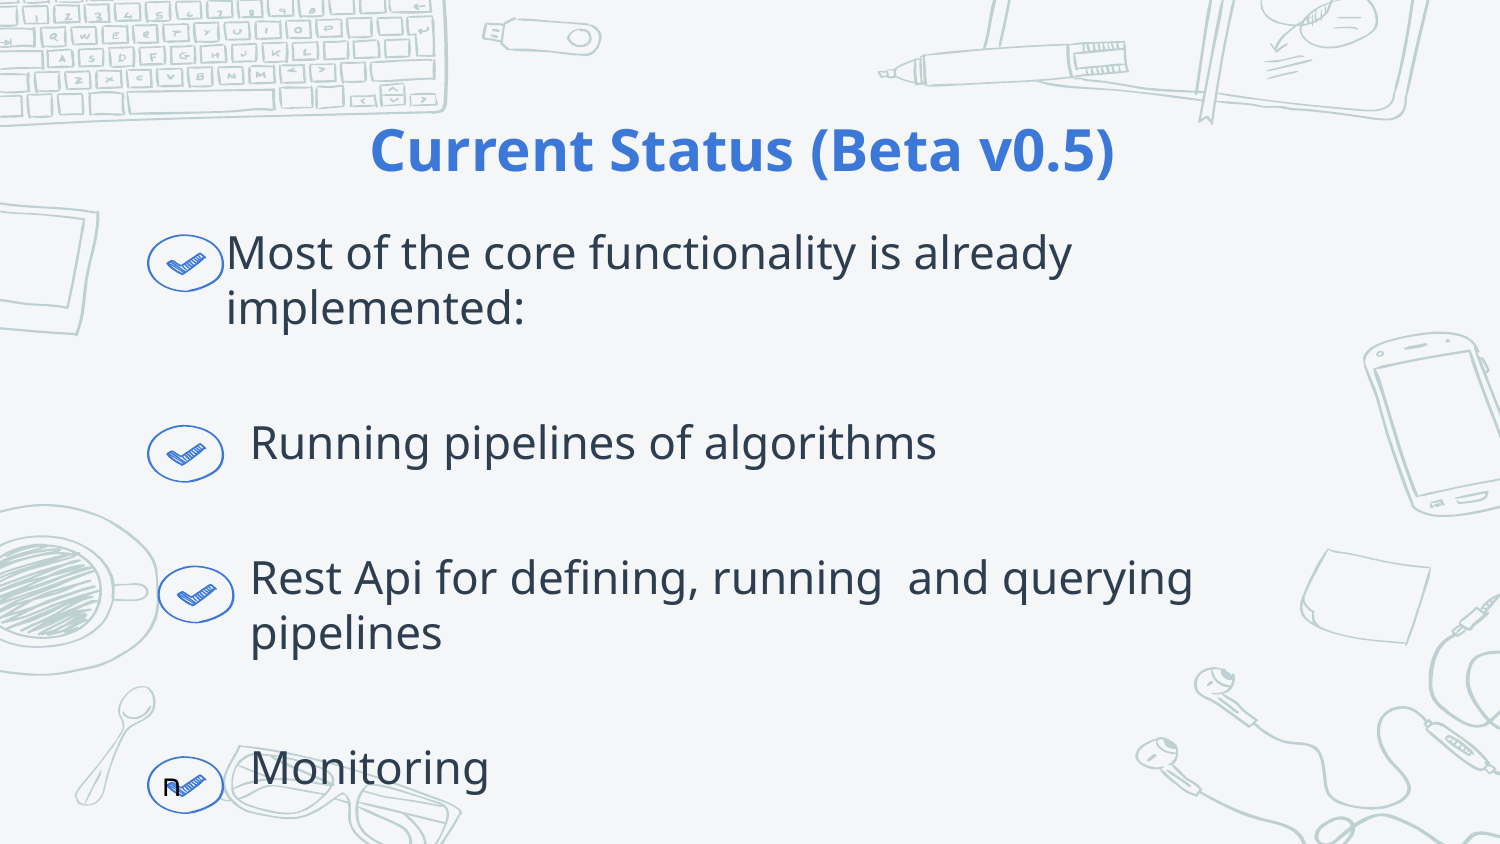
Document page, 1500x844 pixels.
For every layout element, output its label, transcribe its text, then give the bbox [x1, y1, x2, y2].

list Most of the core functionality is already implemented: Running pipelines of algorithms Rest Api for defining, running and querying pipelines Monitoring CLI tool to create local development playground [210, 208, 1358, 780]
text_box ח [147, 756, 225, 814]
text_box [147, 234, 225, 293]
title Current Status (Beta v0.5) [185, 102, 1315, 198]
text_box [157, 565, 235, 624]
text_box [147, 424, 225, 483]
